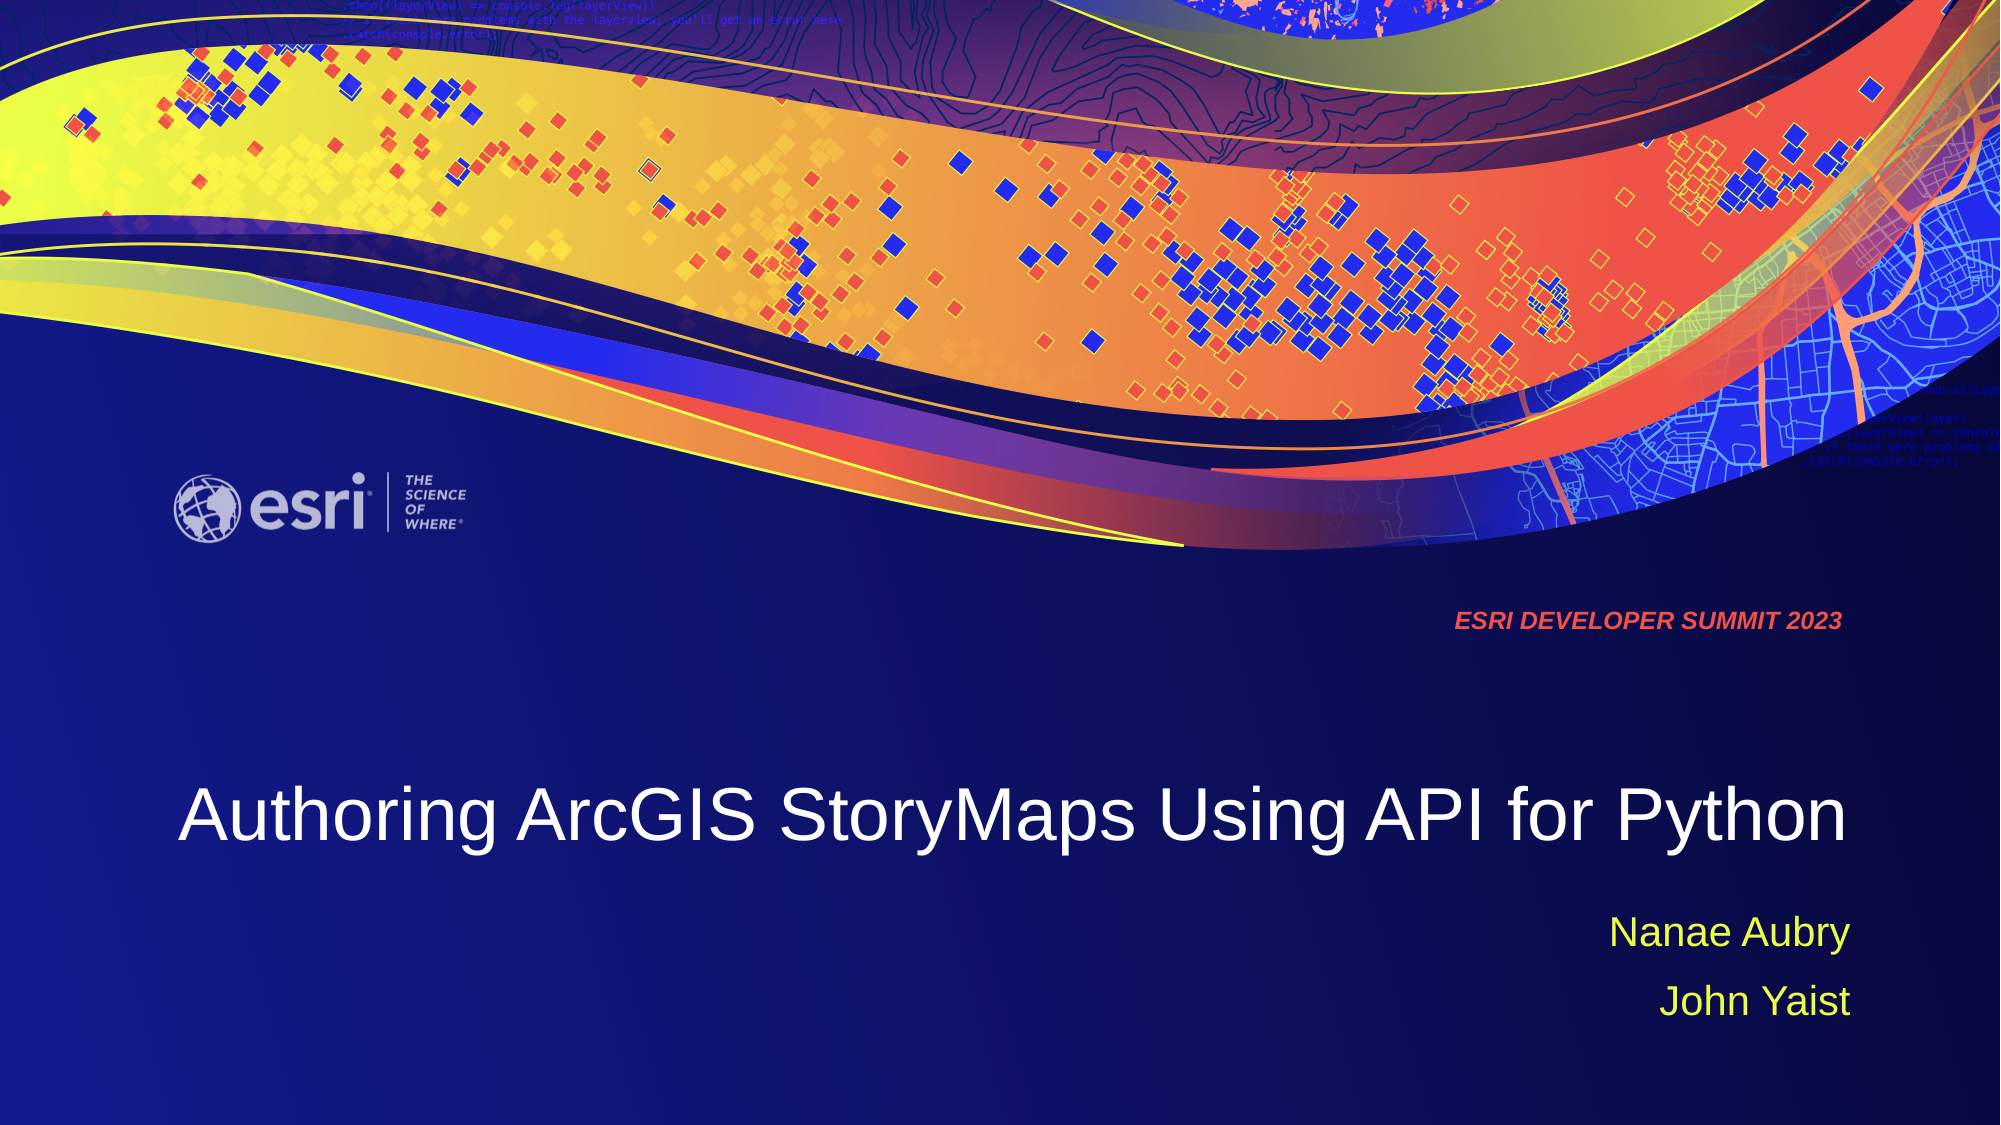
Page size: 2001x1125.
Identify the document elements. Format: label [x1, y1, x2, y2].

text_box [0, 0, 2000, 1125]
picture [149, 454, 499, 563]
